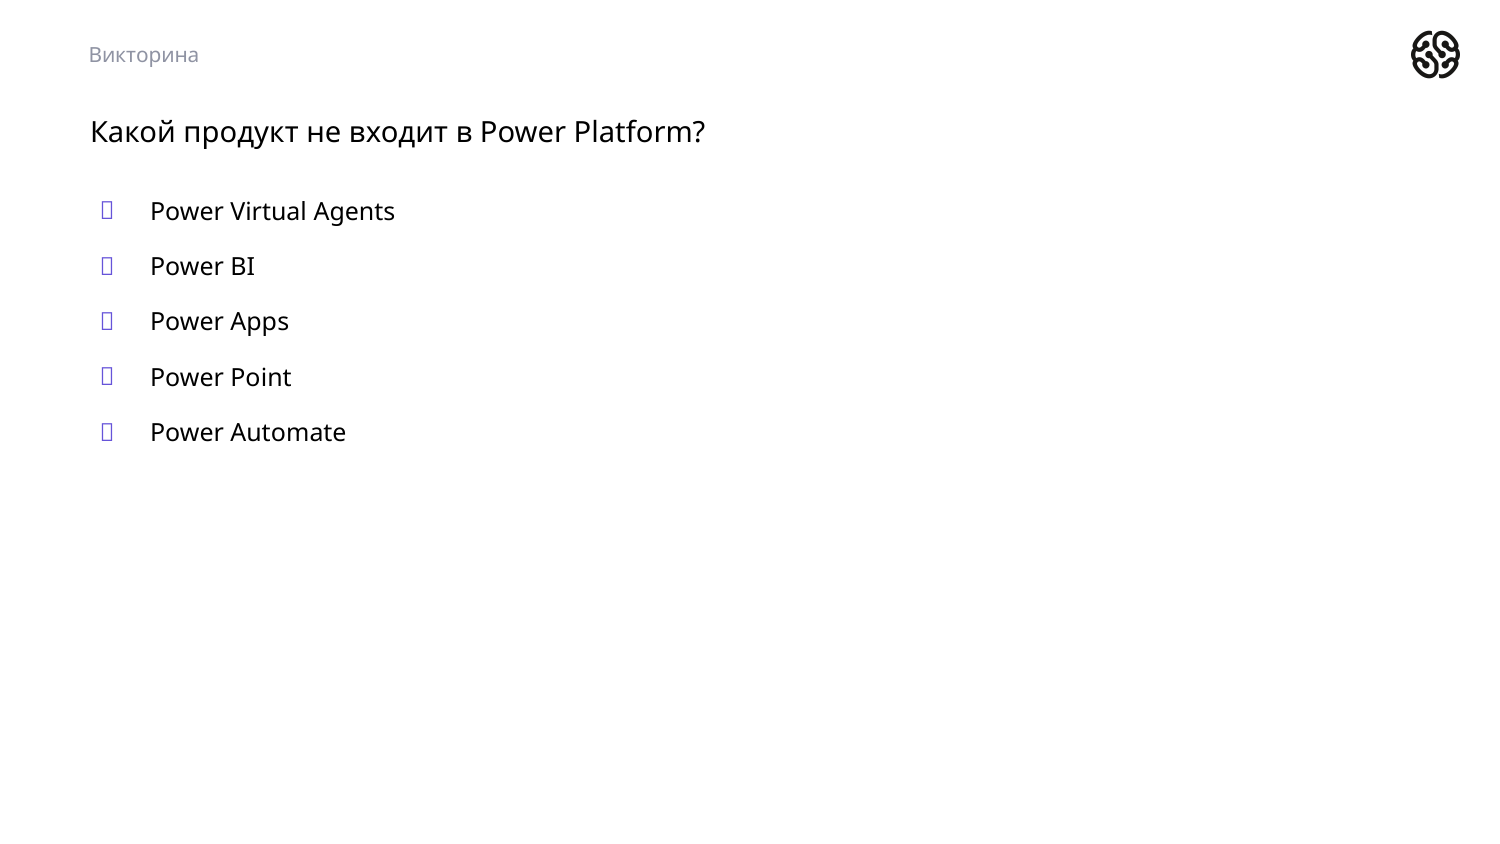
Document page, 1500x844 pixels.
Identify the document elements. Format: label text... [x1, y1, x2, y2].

subtitle Power Virtual Agents Power BI Power Apps Power Point Power Automate [88, 73, 1412, 564]
title Какой продукт не входит в Power Platform? [90, 7, 1441, 149]
subtitle Викторина [88, 24, 1066, 84]
picture [1441, 30, 1460, 79]
